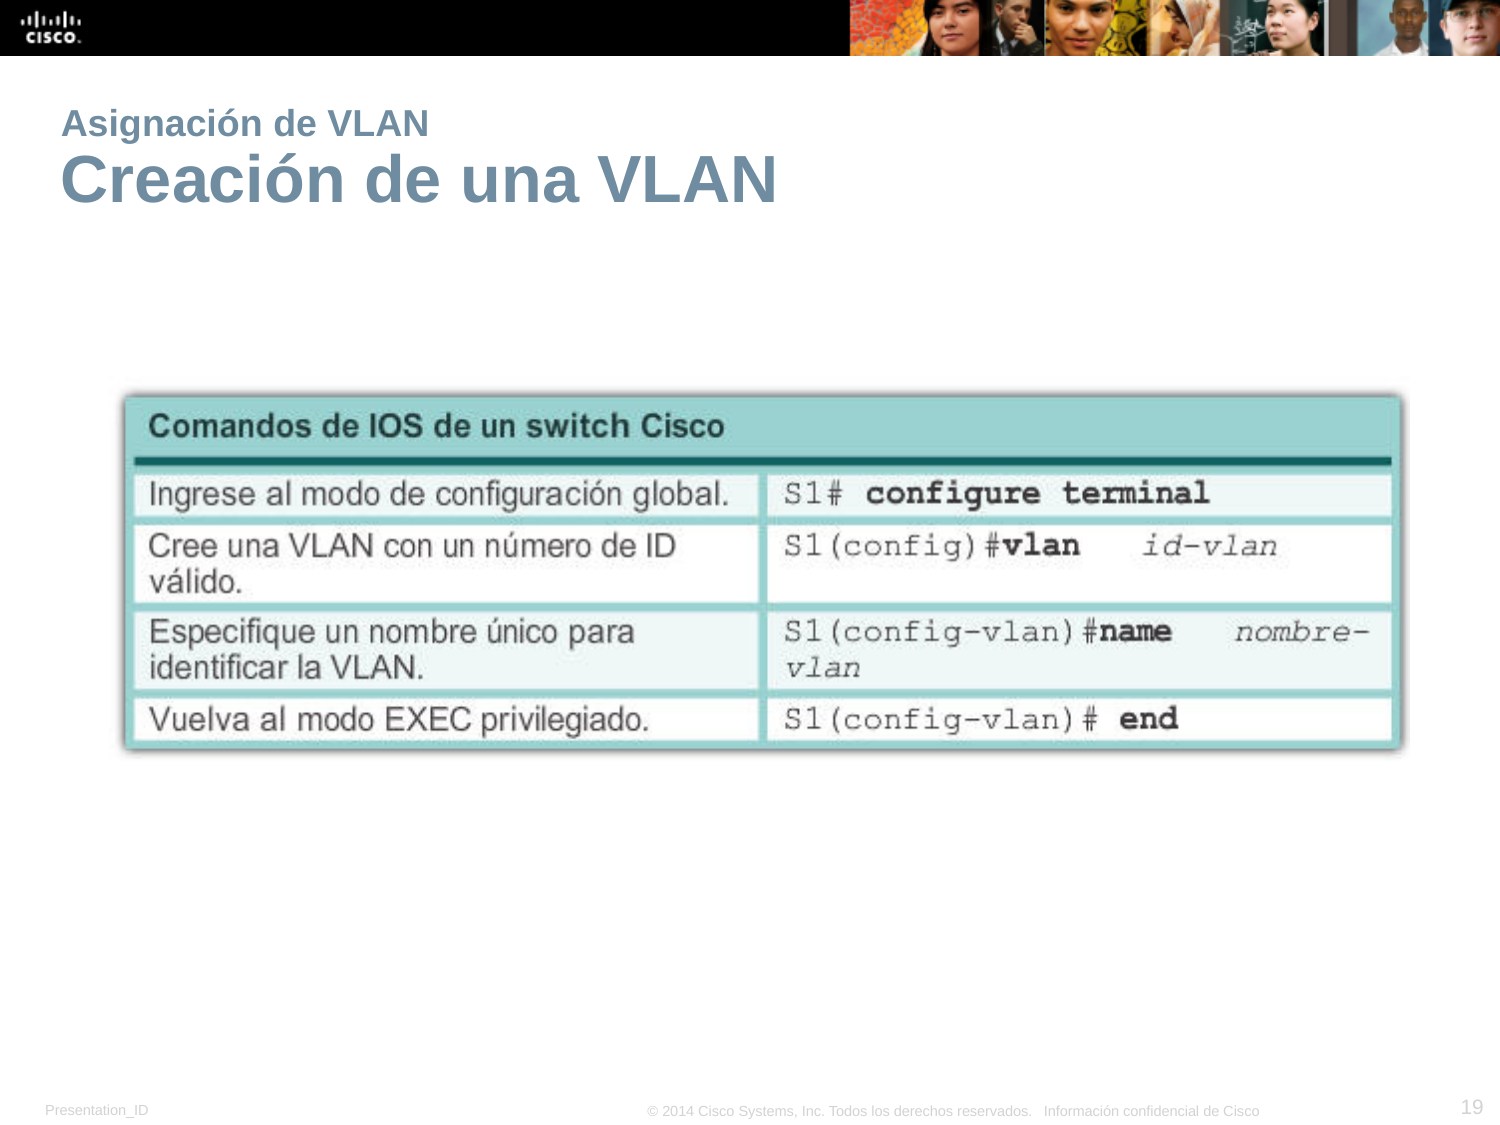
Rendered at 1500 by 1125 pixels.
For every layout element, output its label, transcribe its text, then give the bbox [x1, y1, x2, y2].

title Asignación de VLAN Creación de una VLAN [47, 85, 1384, 224]
picture [0, 0, 1500, 56]
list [94, 346, 1410, 819]
